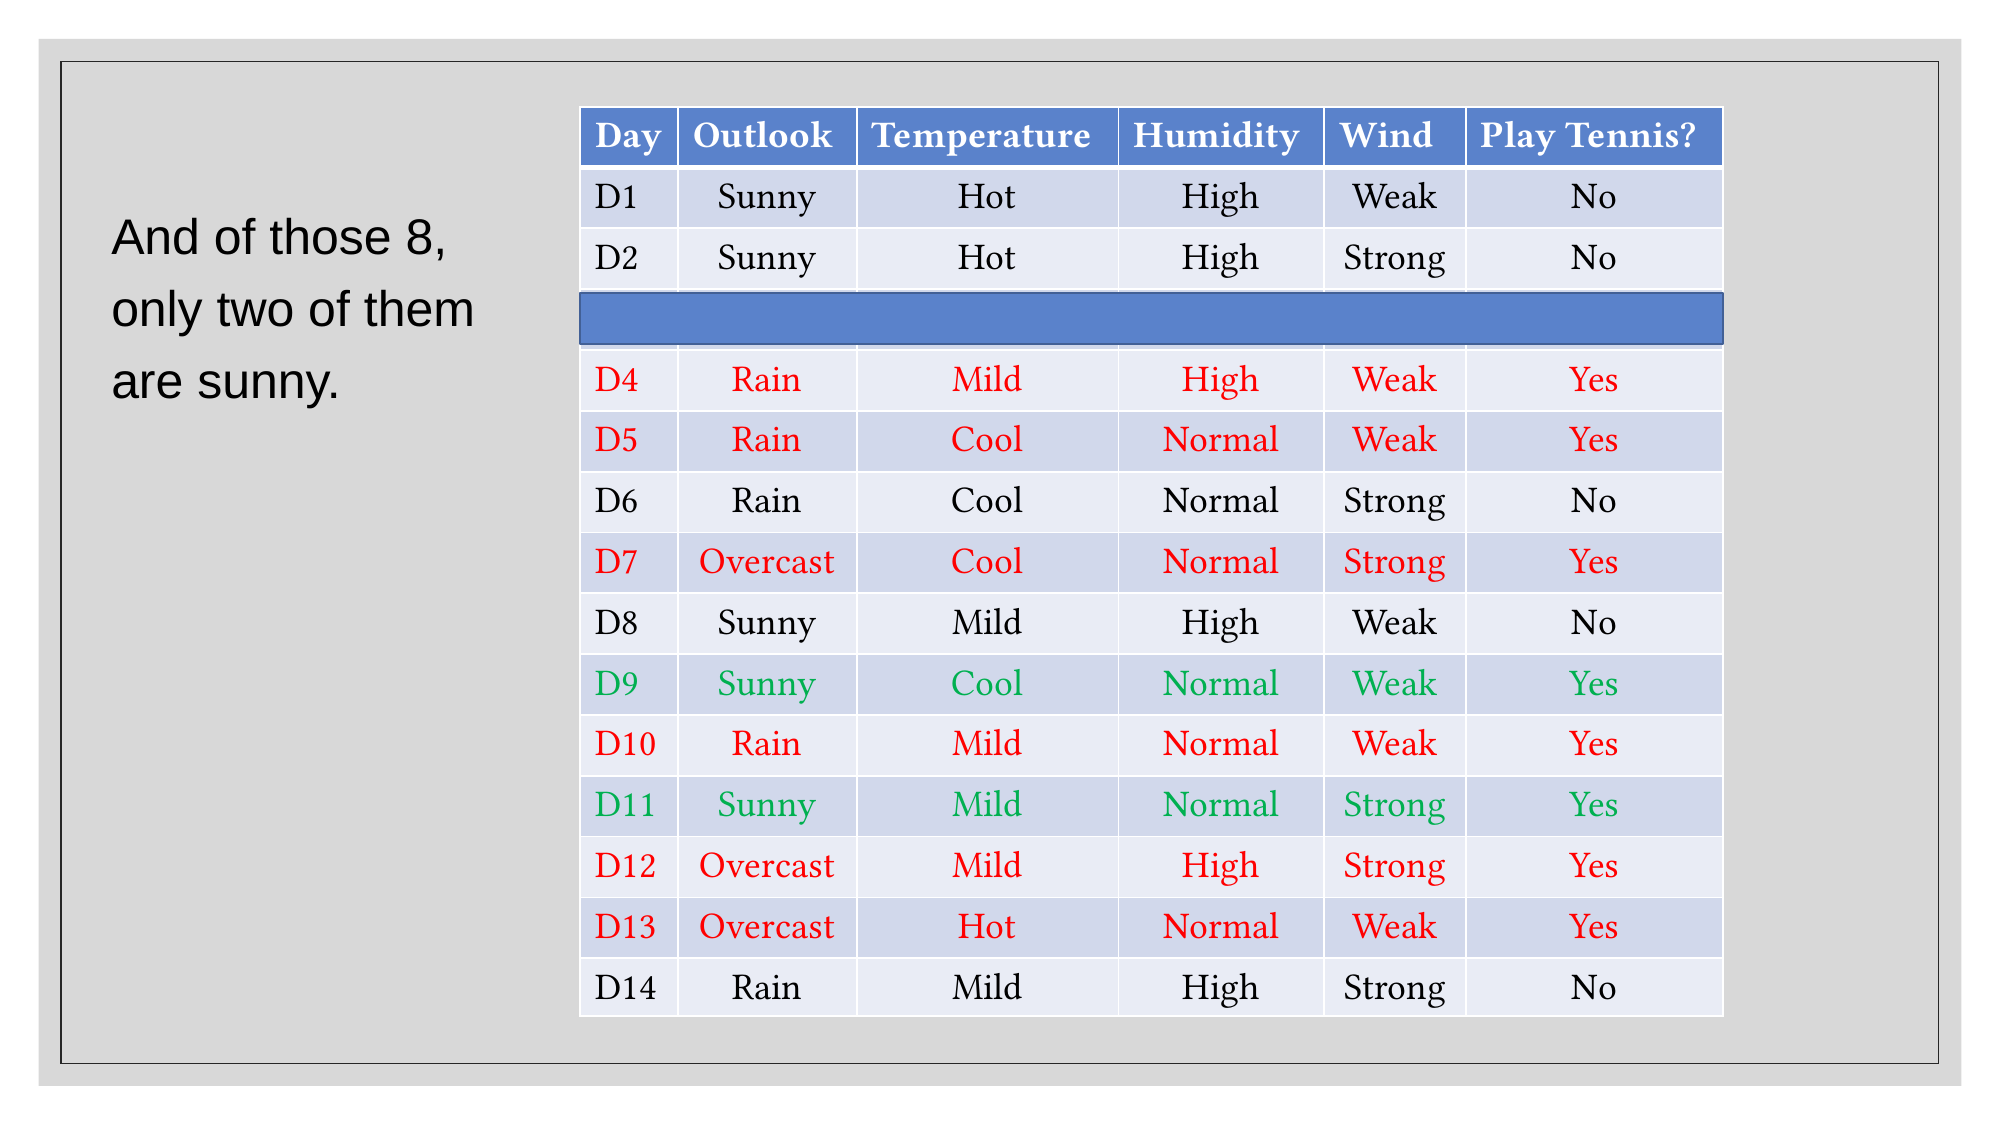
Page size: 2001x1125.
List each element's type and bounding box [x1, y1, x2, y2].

table_cell [1325, 473, 1465, 532]
table_cell [1467, 412, 1722, 471]
table_cell [1119, 412, 1323, 471]
table_cell [858, 170, 1118, 227]
table_cell [1467, 170, 1722, 227]
table_cell [1467, 229, 1722, 288]
table_cell [1325, 412, 1465, 471]
table_cell [1325, 655, 1465, 714]
table_cell [581, 959, 677, 1015]
table_cell [858, 594, 1118, 653]
table_cell [581, 716, 677, 775]
table_cell [858, 412, 1118, 471]
table_cell [858, 898, 1118, 957]
table_cell [858, 229, 1118, 288]
table_cell [581, 533, 677, 592]
table_cell [679, 473, 856, 532]
table_cell [1119, 655, 1323, 714]
table_cell [1119, 345, 1323, 349]
table_cell [1119, 170, 1323, 227]
table_cell [1467, 533, 1722, 592]
table_cell [1325, 594, 1465, 653]
table_cell [1325, 345, 1465, 349]
table_cell [1467, 351, 1722, 410]
table_cell [679, 594, 856, 653]
table_cell [581, 473, 677, 532]
table_cell [1467, 837, 1722, 897]
table_cell [1119, 533, 1323, 592]
table_cell [679, 716, 856, 775]
table_cell [679, 229, 856, 288]
table_cell [1325, 351, 1465, 410]
table_cell [1325, 716, 1465, 775]
table_cell [858, 837, 1118, 897]
table_cell [1325, 777, 1465, 836]
table_cell [581, 777, 677, 836]
table_cell [1467, 594, 1722, 653]
table_cell [1467, 345, 1722, 349]
table_header [1325, 108, 1465, 165]
table_cell [581, 412, 677, 471]
table_cell [581, 170, 677, 227]
table_cell [1467, 898, 1722, 957]
table_cell [581, 655, 677, 714]
table_cell [1325, 959, 1465, 1015]
table_cell [1325, 533, 1465, 592]
table_cell [1119, 351, 1323, 410]
table_cell [1119, 837, 1323, 897]
table_cell [679, 777, 856, 836]
table_cell [679, 533, 856, 592]
table_header [1119, 108, 1323, 165]
table_cell [679, 412, 856, 471]
table_cell [1467, 655, 1722, 714]
table_header [679, 108, 856, 165]
table_cell [1119, 777, 1323, 836]
table_cell [1119, 229, 1323, 288]
table_cell [581, 351, 677, 410]
table_cell [858, 533, 1118, 592]
table_cell [581, 345, 677, 349]
table_cell [679, 959, 856, 1015]
table_cell [1325, 837, 1465, 897]
table_cell [581, 594, 677, 653]
table_cell [679, 345, 856, 349]
table_cell [858, 345, 1118, 349]
table_cell [1325, 170, 1465, 227]
table_cell [858, 351, 1118, 410]
table_cell [679, 170, 856, 227]
table_cell [1119, 959, 1323, 1015]
table_cell [1467, 777, 1722, 836]
table_cell [1325, 898, 1465, 957]
table_cell [1119, 898, 1323, 957]
table_cell [581, 229, 677, 288]
table_header [581, 108, 677, 165]
table_header [858, 108, 1118, 165]
table_cell [1467, 959, 1722, 1015]
table_cell [679, 837, 856, 897]
table_cell [858, 655, 1118, 714]
table_cell [679, 655, 856, 714]
table_cell [858, 716, 1118, 775]
table_cell [858, 473, 1118, 532]
table_cell [1119, 594, 1323, 653]
table_cell [858, 777, 1118, 836]
table_cell [858, 959, 1118, 1015]
table_cell [679, 351, 856, 410]
table_cell [581, 837, 677, 897]
table_cell [1119, 716, 1323, 775]
text_box [579, 292, 1724, 345]
table_cell [581, 898, 677, 957]
table_header [1467, 108, 1722, 165]
table_cell [679, 898, 856, 957]
table_cell [1467, 716, 1722, 775]
table_cell [1119, 473, 1323, 532]
table_cell [1325, 229, 1465, 288]
table_cell [1467, 473, 1722, 532]
